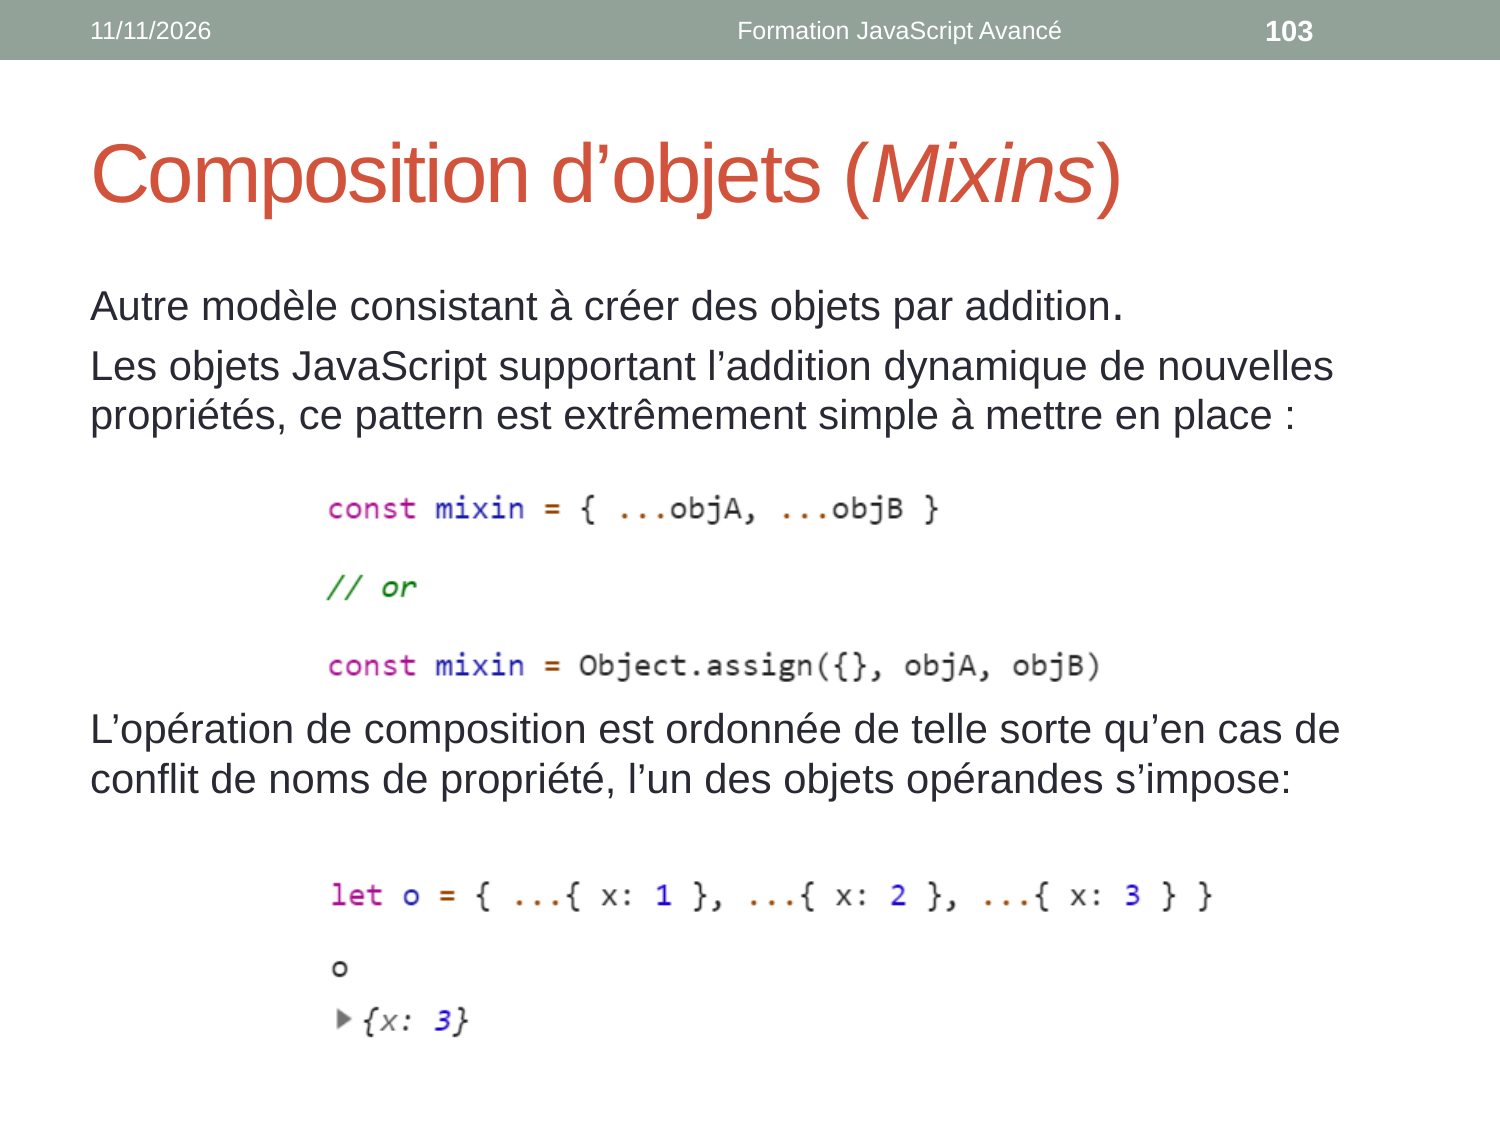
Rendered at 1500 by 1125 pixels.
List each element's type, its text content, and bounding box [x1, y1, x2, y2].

slide_number 103 [1250, 3, 1425, 57]
picture [320, 951, 480, 1042]
list Autre modèle consistant à créer des objets par addition. Les objets JavaScript supportant l’addition dynamique de nouvelles propriétés, ce pattern est extrêmement simple à mettre en place : L’opération de composition est ordonnée de telle sorte qu’en cas de conflit de noms de propriété, l’un des objets opérandes s’impose: [75, 262, 1425, 1063]
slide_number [75, 3, 550, 57]
picture [316, 481, 1112, 693]
footer Formation JavaScript Avancé [562, 3, 1238, 57]
title Composition d’objets (Mixins) [75, 87, 1425, 250]
picture [316, 869, 1226, 923]
